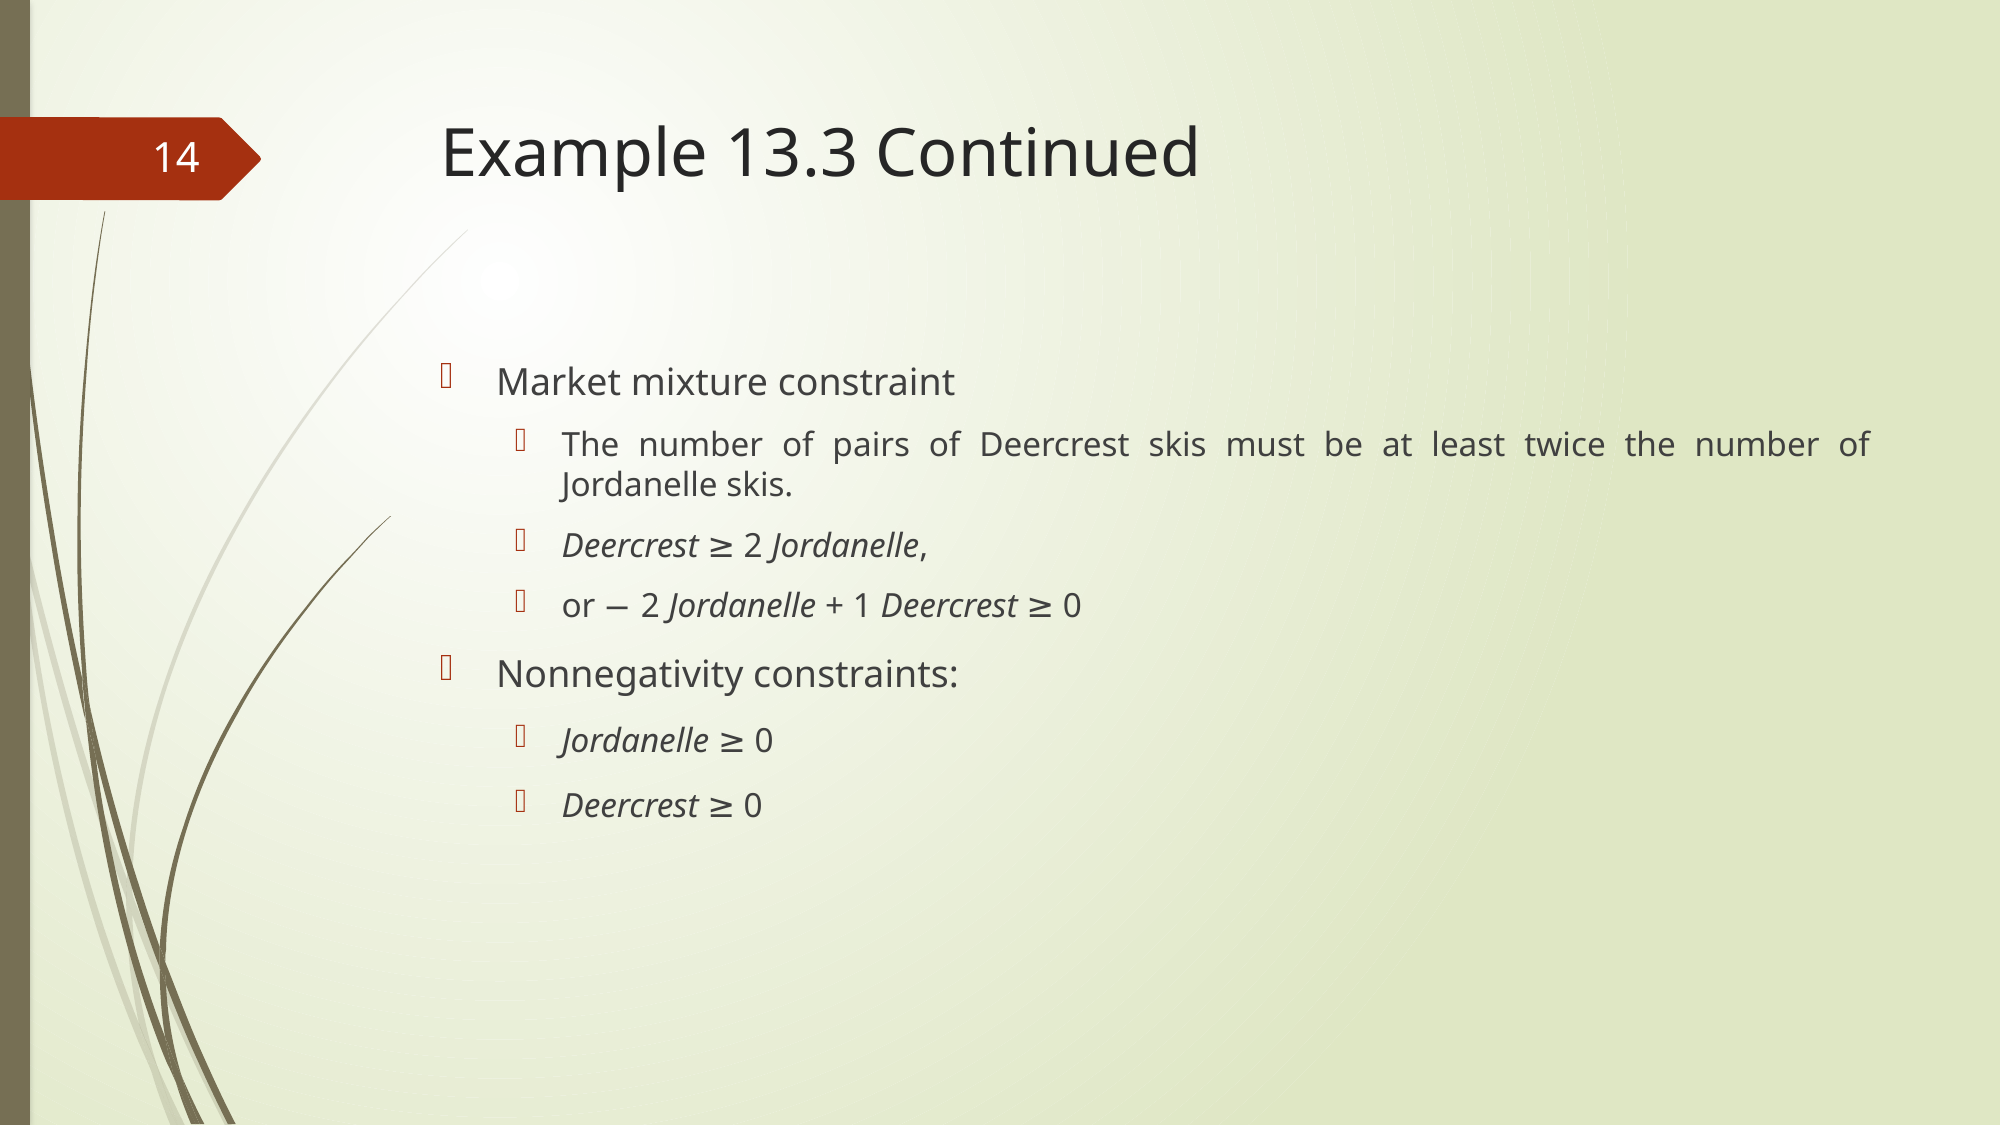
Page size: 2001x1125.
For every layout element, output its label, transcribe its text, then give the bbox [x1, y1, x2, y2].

list Market mixture constraint The number of pairs of Deercrest skis must be at least twice the number of Jordanelle skis. Deercrest ≥ 2 Jordanelle, or − 2 Jordanelle + 1 Deercrest ≥ 0 Nonnegativity constraints: Jordanelle ≥ 0 Deercrest ≥ 0 [424, 350, 1888, 970]
slide_number 14 [87, 129, 216, 190]
title Example 13.3 Continued [425, 102, 1888, 313]
